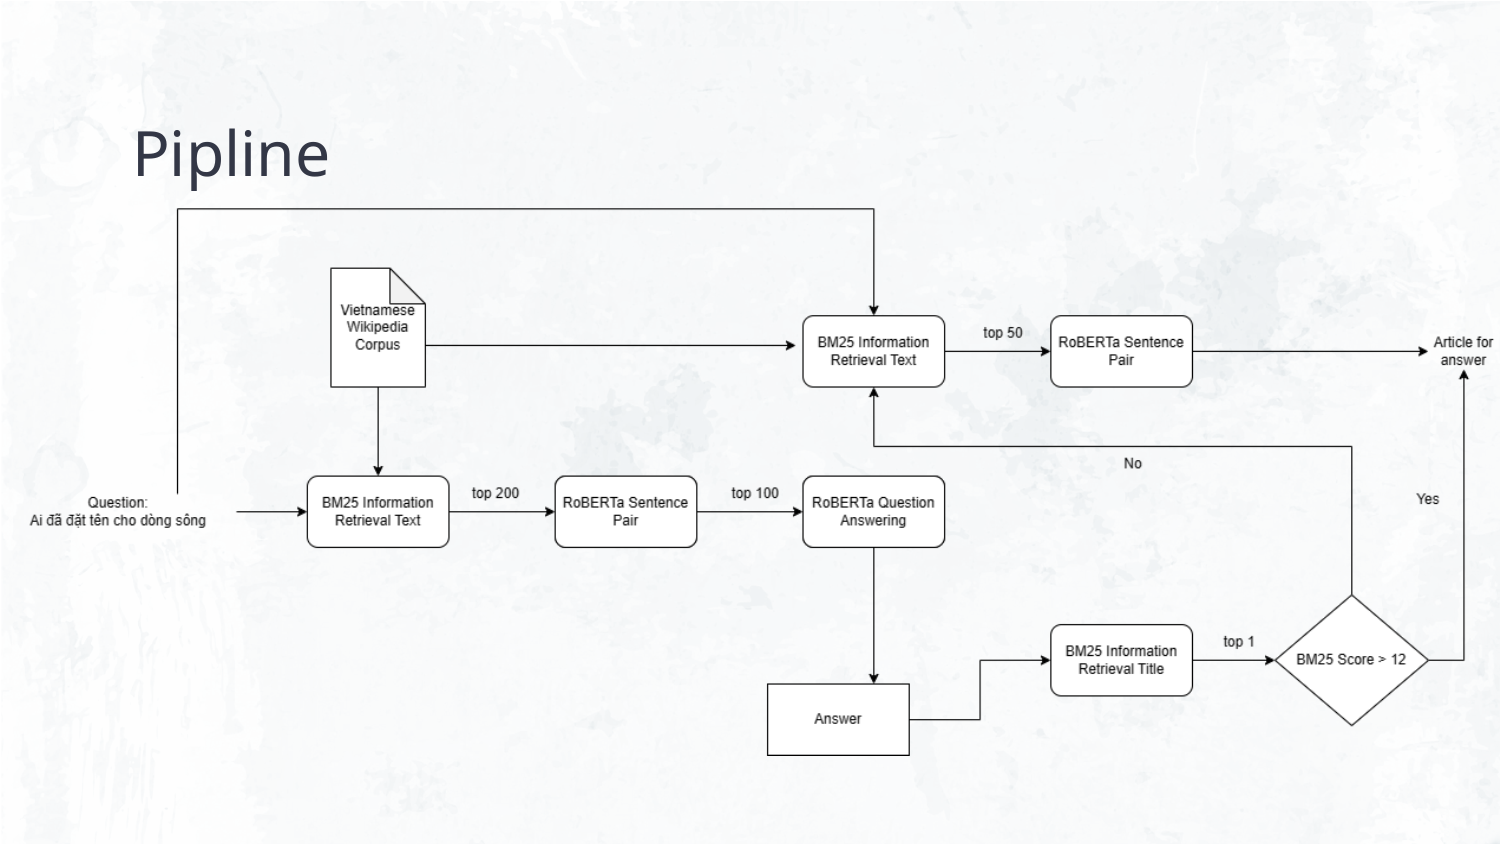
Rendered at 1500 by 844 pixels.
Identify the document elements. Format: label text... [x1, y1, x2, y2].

picture [0, 2, 1500, 844]
title Pipline [117, 87, 1073, 199]
